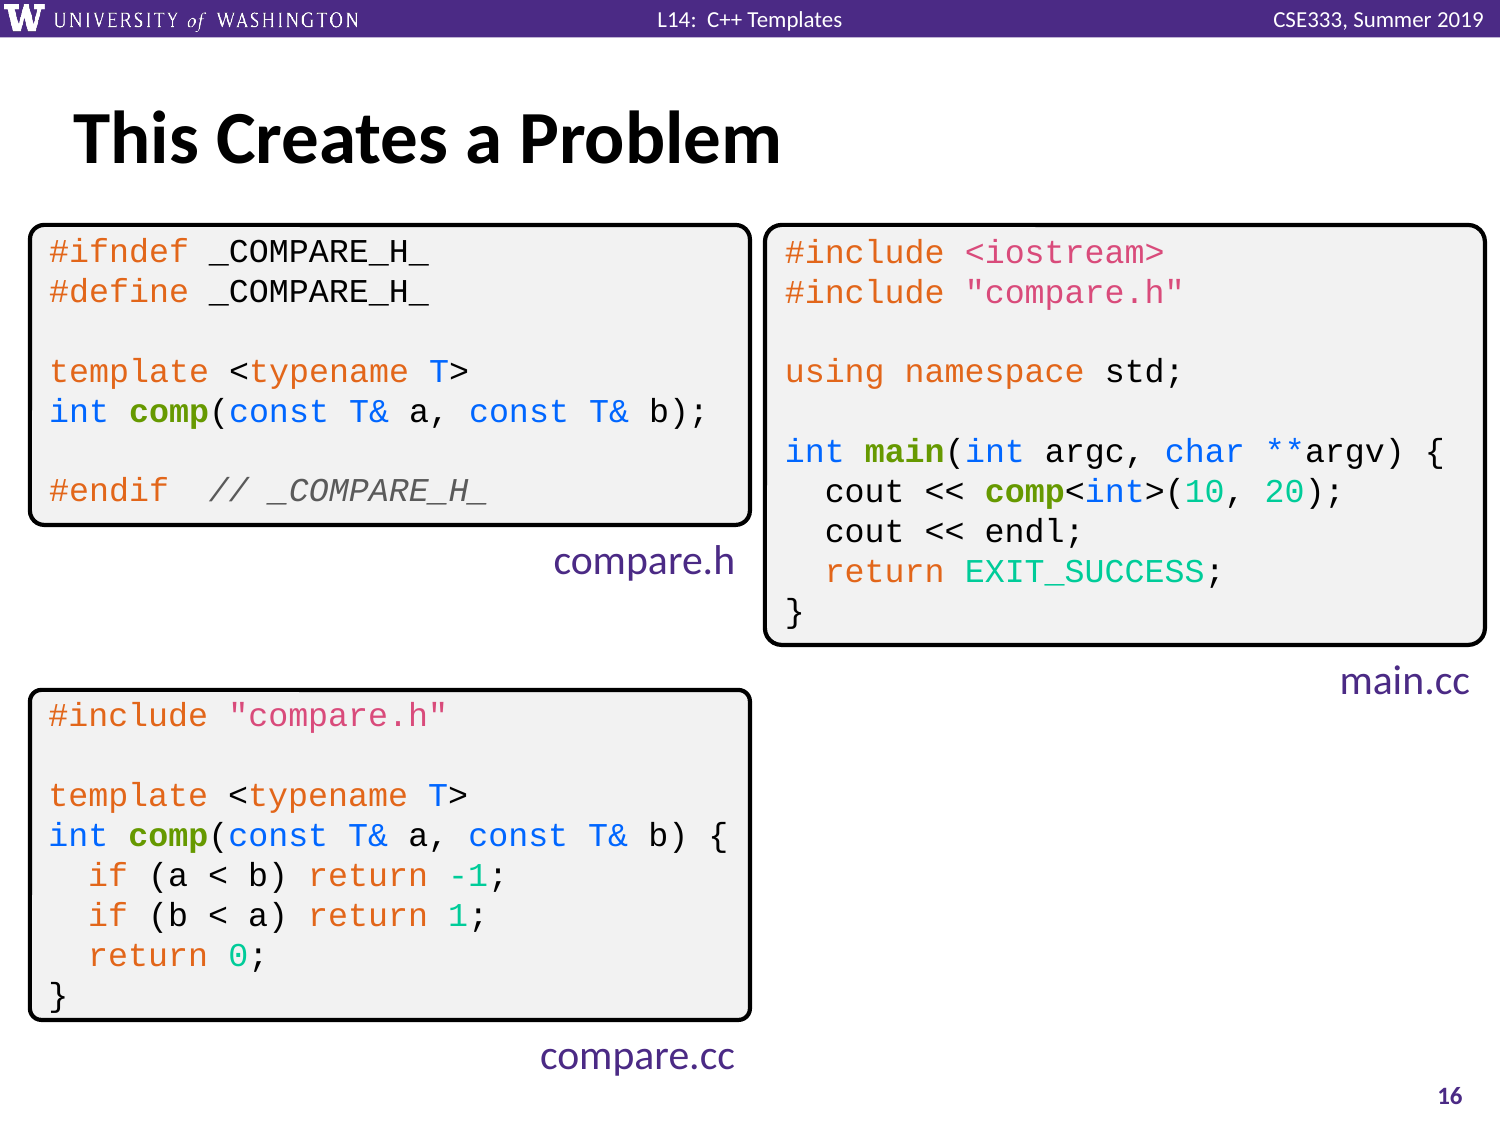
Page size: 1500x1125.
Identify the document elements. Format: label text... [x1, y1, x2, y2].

text_box #include <iostream> #include "compare.h" using namespace std; int main(int argc, char **argv) { cout << comp<int>(10, 20); cout << endl; return EXIT_SUCCESS; } [764, 224, 1485, 645]
text_box #include "compare.h" template <typename T> int comp(const T& a, const T& b) { if (a < b) return -1; if (b < a) return 1; return 0; } [29, 689, 750, 1020]
text_box #ifndef _COMPARE_H_ #define _COMPARE_H_ template <typename T> int comp(const T& a, const T& b); #endif // _COMPARE_H_ [29, 224, 750, 525]
text_box main.cc [959, 645, 1485, 710]
slide_number 16 [1400, 1065, 1500, 1125]
picture [4, 4, 358, 32]
title This Creates a Problem [58, 71, 1438, 197]
text_box compare.cc [224, 1020, 750, 1085]
text_box compare.h [224, 525, 750, 590]
